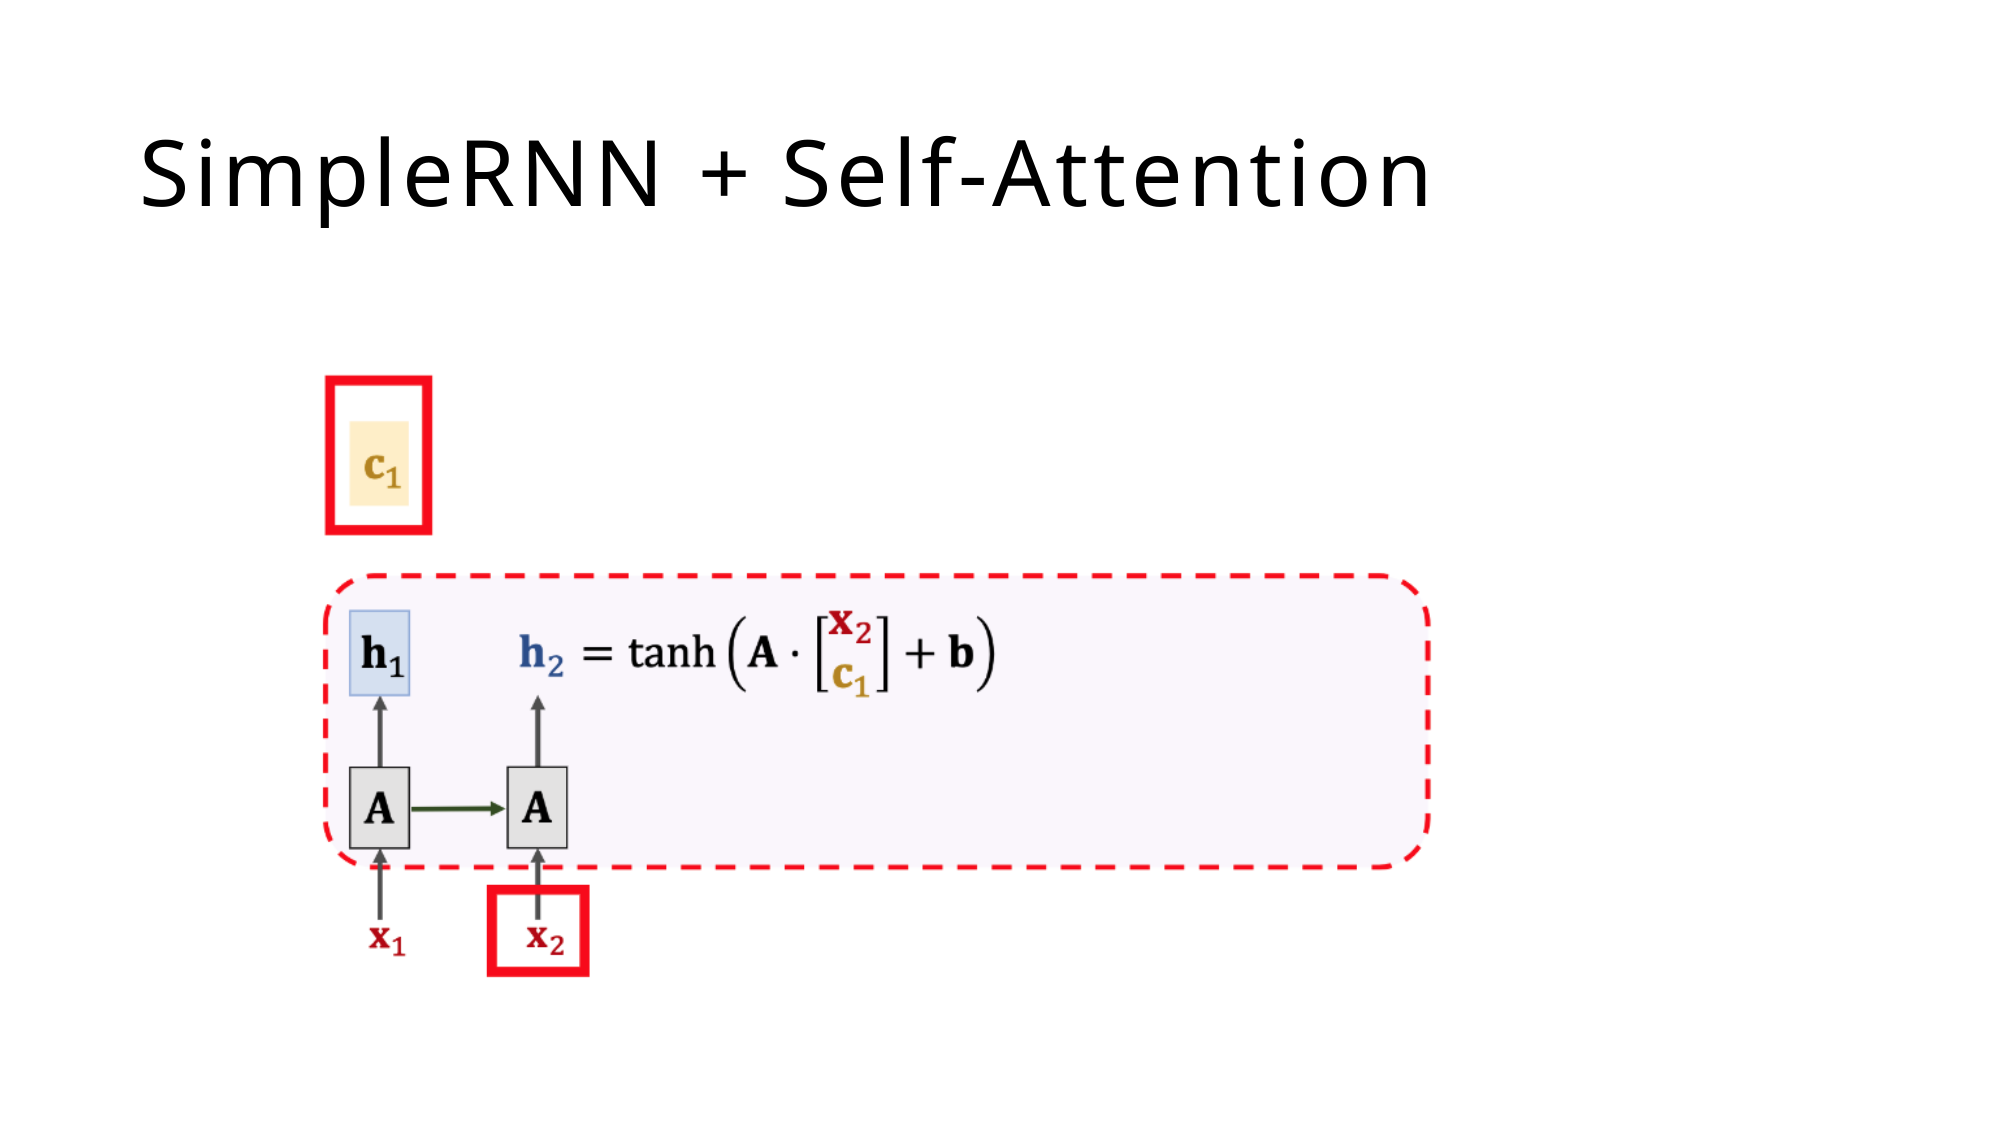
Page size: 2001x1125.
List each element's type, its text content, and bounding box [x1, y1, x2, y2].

picture [171, 277, 1660, 985]
title SimpleRNN + Self-Attention [137, 73, 1863, 264]
